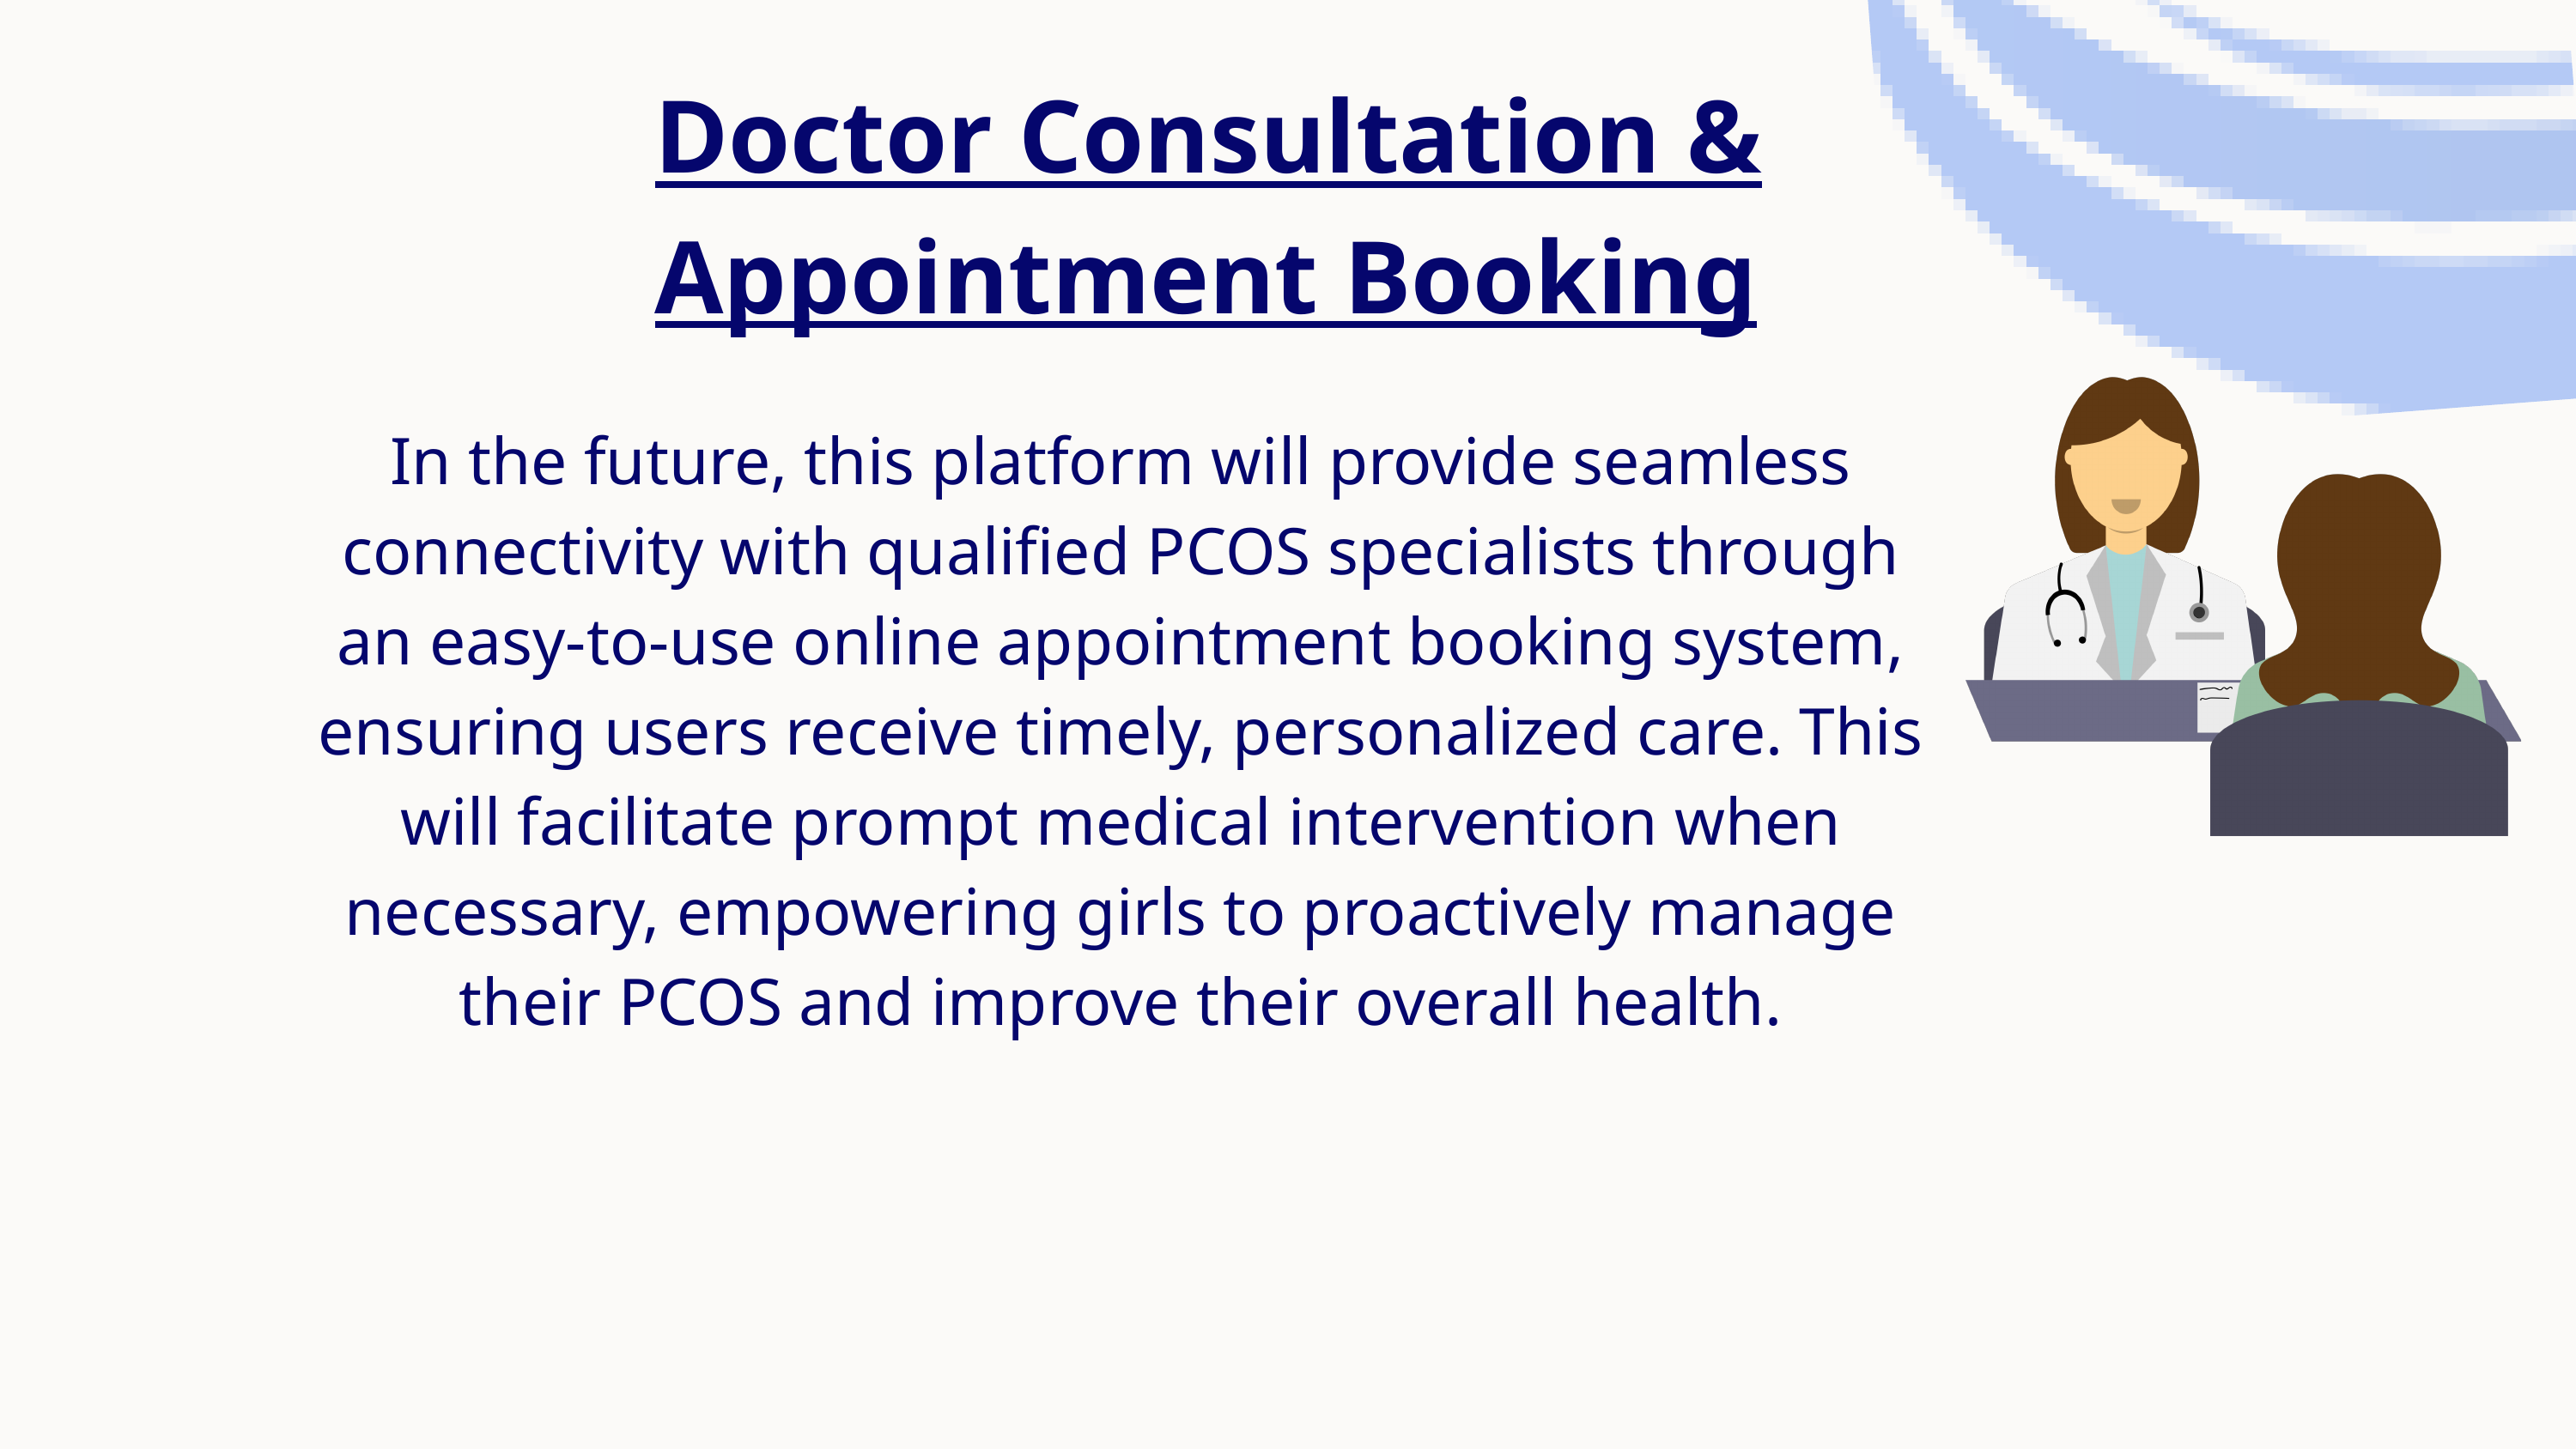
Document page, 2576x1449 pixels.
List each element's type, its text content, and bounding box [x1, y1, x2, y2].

text_box Doctor Consultation & Appointment Booking [654, 52, 1836, 334]
text_box [1868, 0, 2576, 451]
text_box In the future, this platform will provide seamless connectivity with qualified PCOS specialists through an easy-to-use online appointment booking system, ensuring users receive timely, personalized care. This will facilitate prompt medical intervention when necessary, empowering girls to proactively manage their PCOS and improve their overall health. [297, 407, 1945, 1039]
text_box [1965, 376, 2522, 836]
